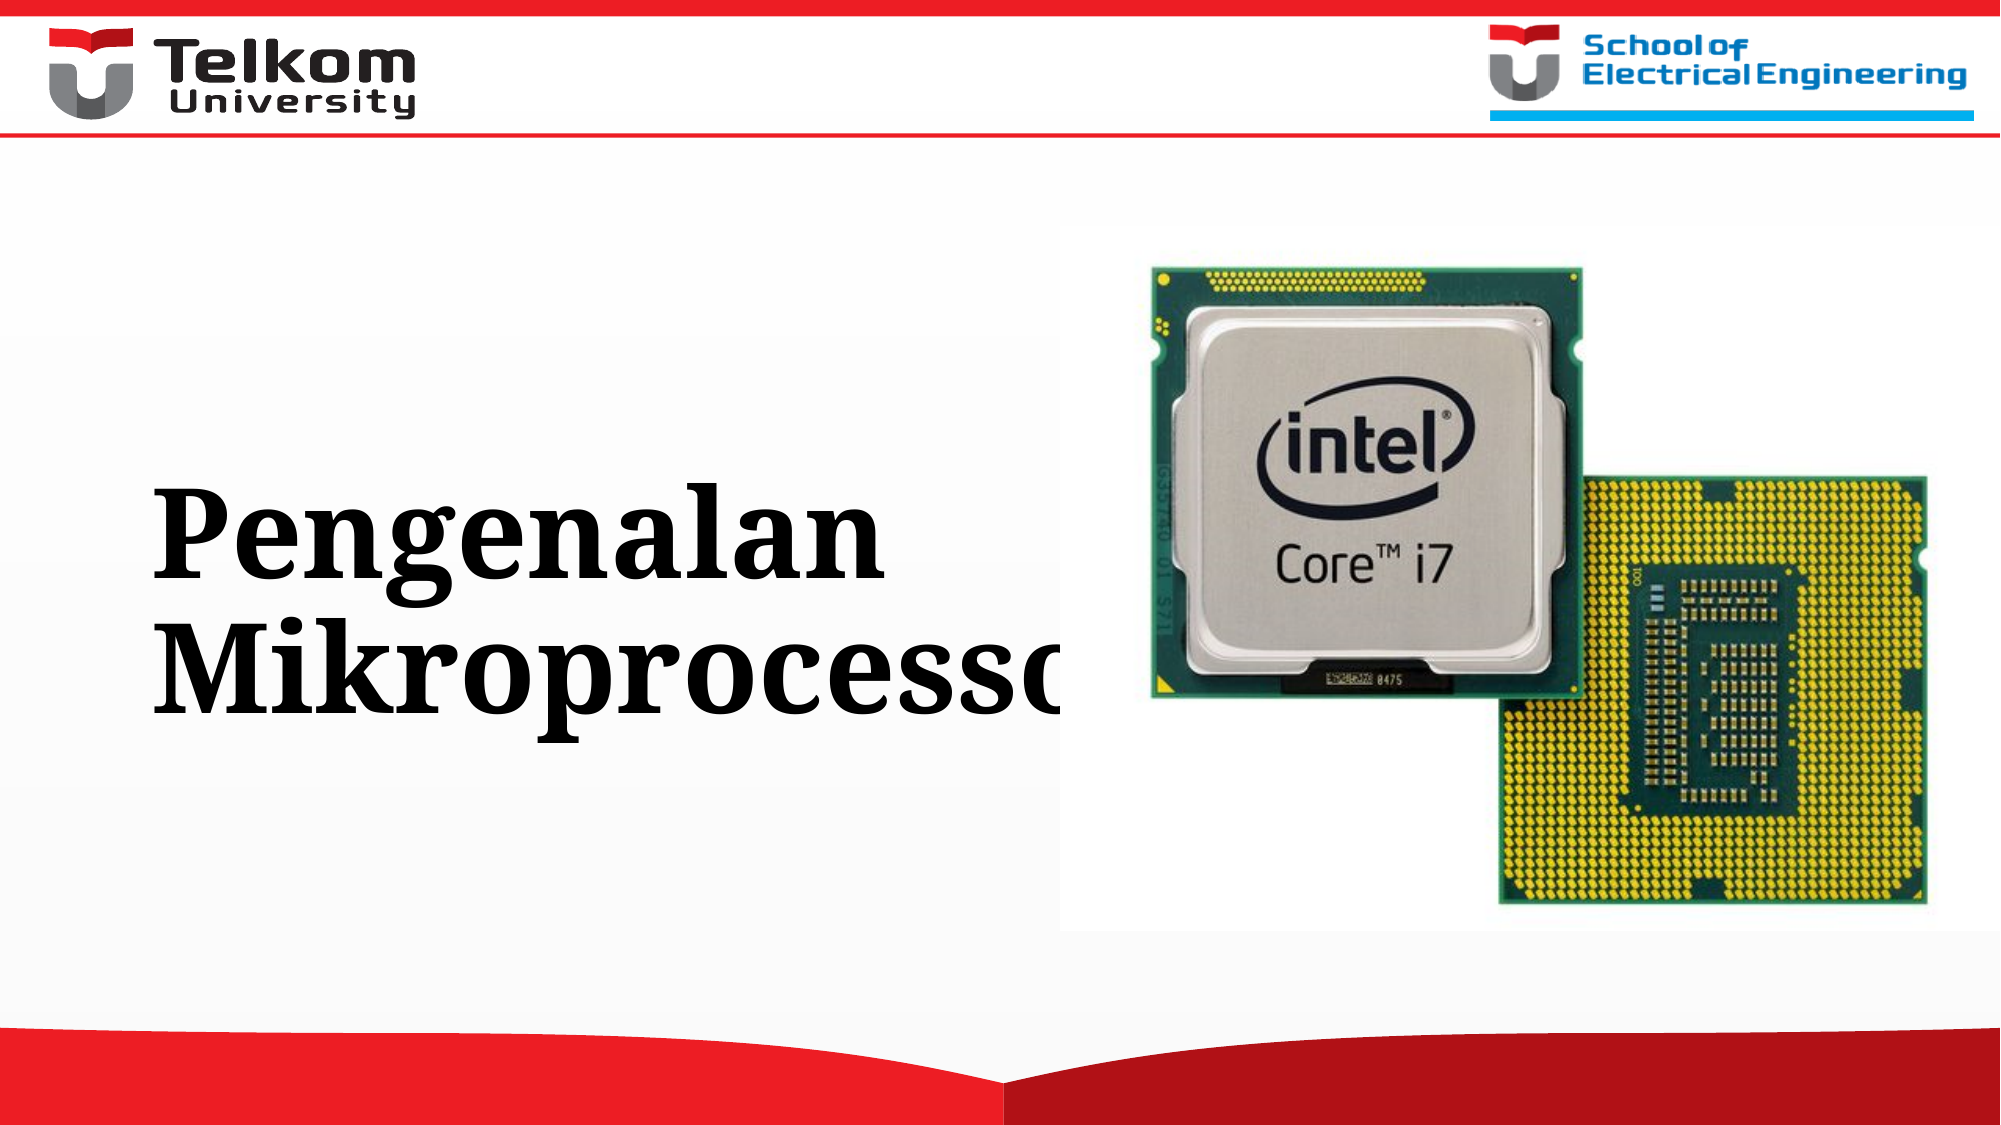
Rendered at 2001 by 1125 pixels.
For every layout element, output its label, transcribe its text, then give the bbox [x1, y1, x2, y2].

picture [1060, 226, 2000, 931]
picture [1479, 24, 1974, 121]
title Pengenalan Mikroprocessor [136, 280, 1060, 749]
